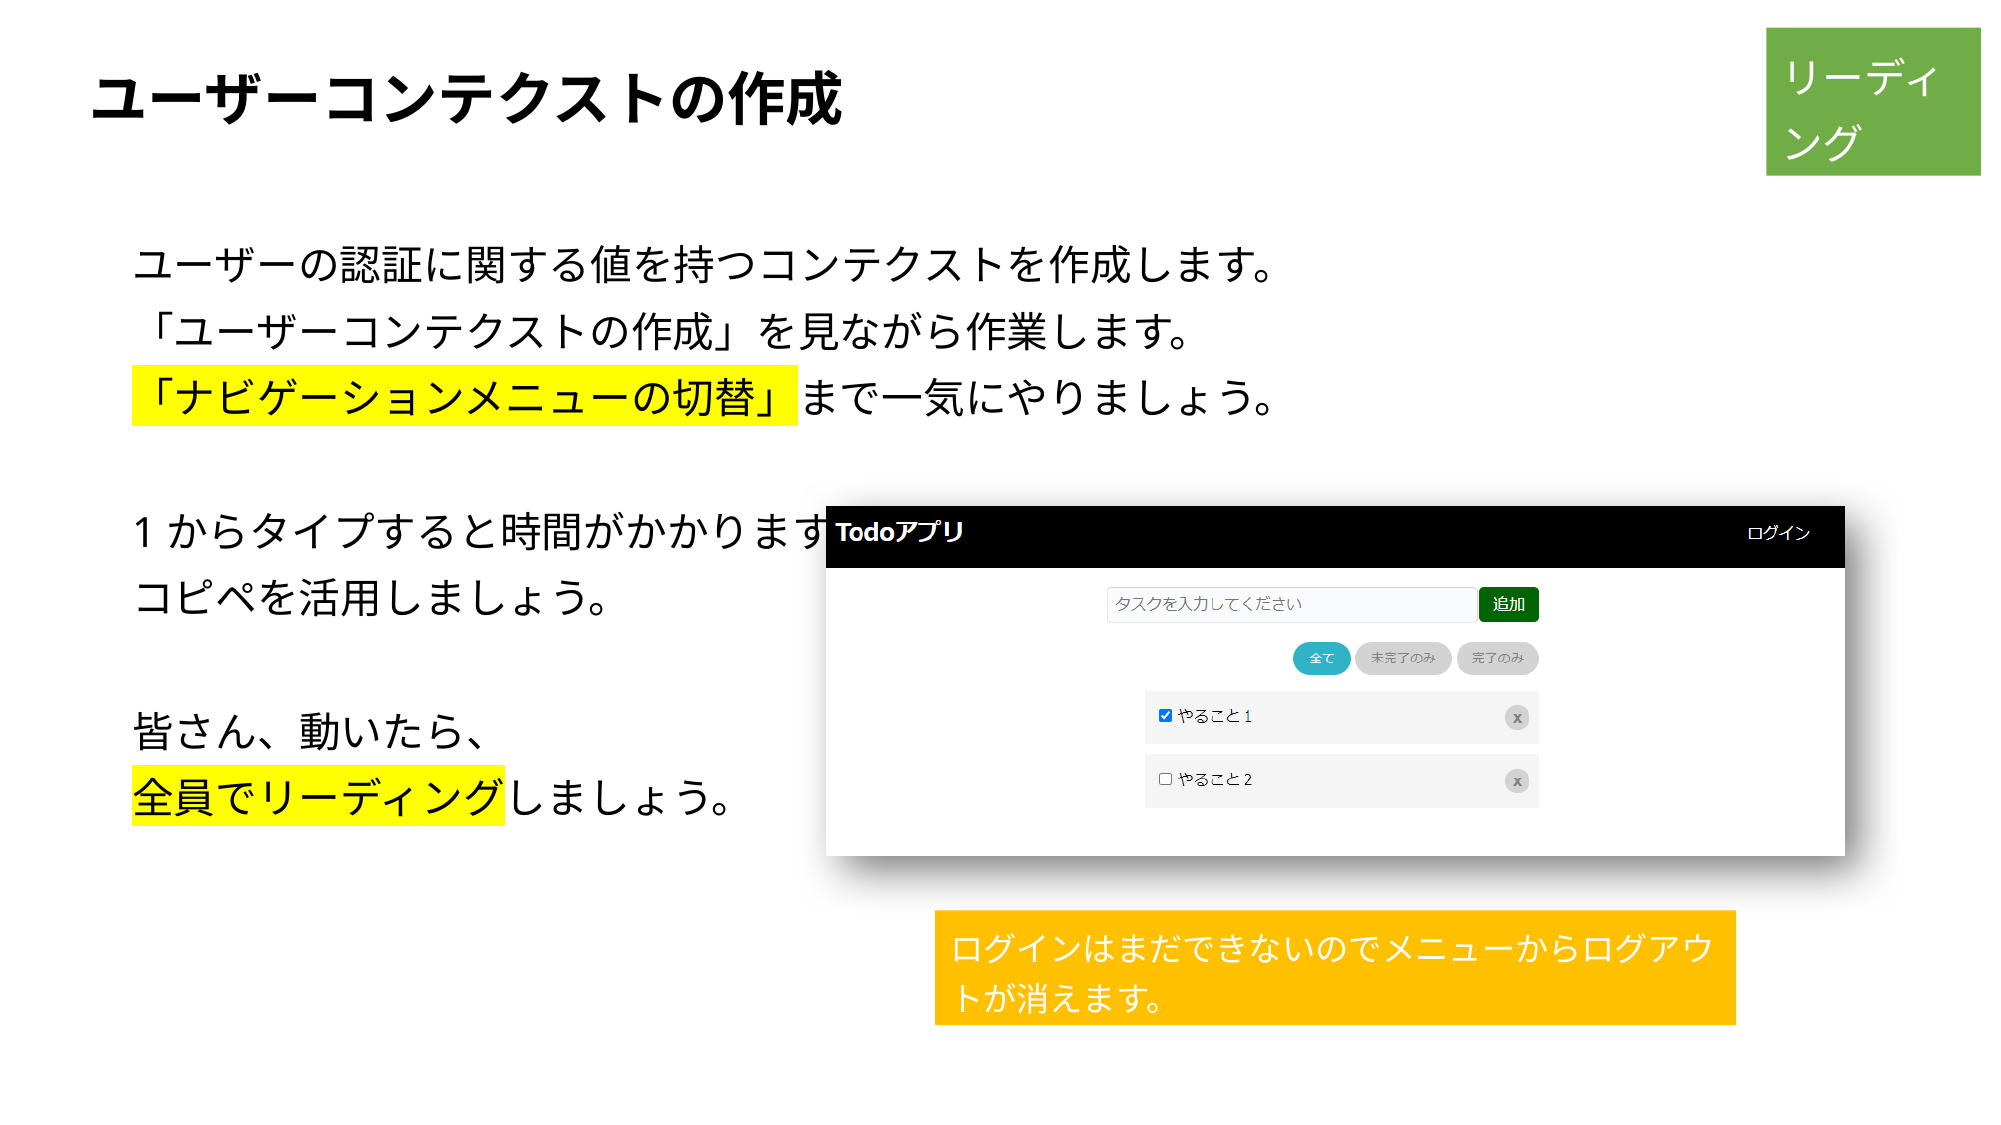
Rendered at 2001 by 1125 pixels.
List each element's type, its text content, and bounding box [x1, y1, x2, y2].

picture [826, 506, 1845, 856]
text_box ユーザーコンテクストの作成 [74, 54, 1454, 140]
text_box ログインはまだできないのでメニューからログアウトが消えます。 [935, 910, 1737, 1026]
text_box リーディング [1766, 27, 1981, 176]
text_box ユーザーの認証に関する値を持つコンテクストを作成します。 「ユーザーコンテクストの作成」を見ながら作業します。 「ナビゲーションメニューの切替」まで一気にやりましょう。 1からタイプすると時間がかかります。 コピペを活用しましょう。 皆さん、動いたら、 全員でリーディングしましょう。 [117, 214, 1904, 830]
